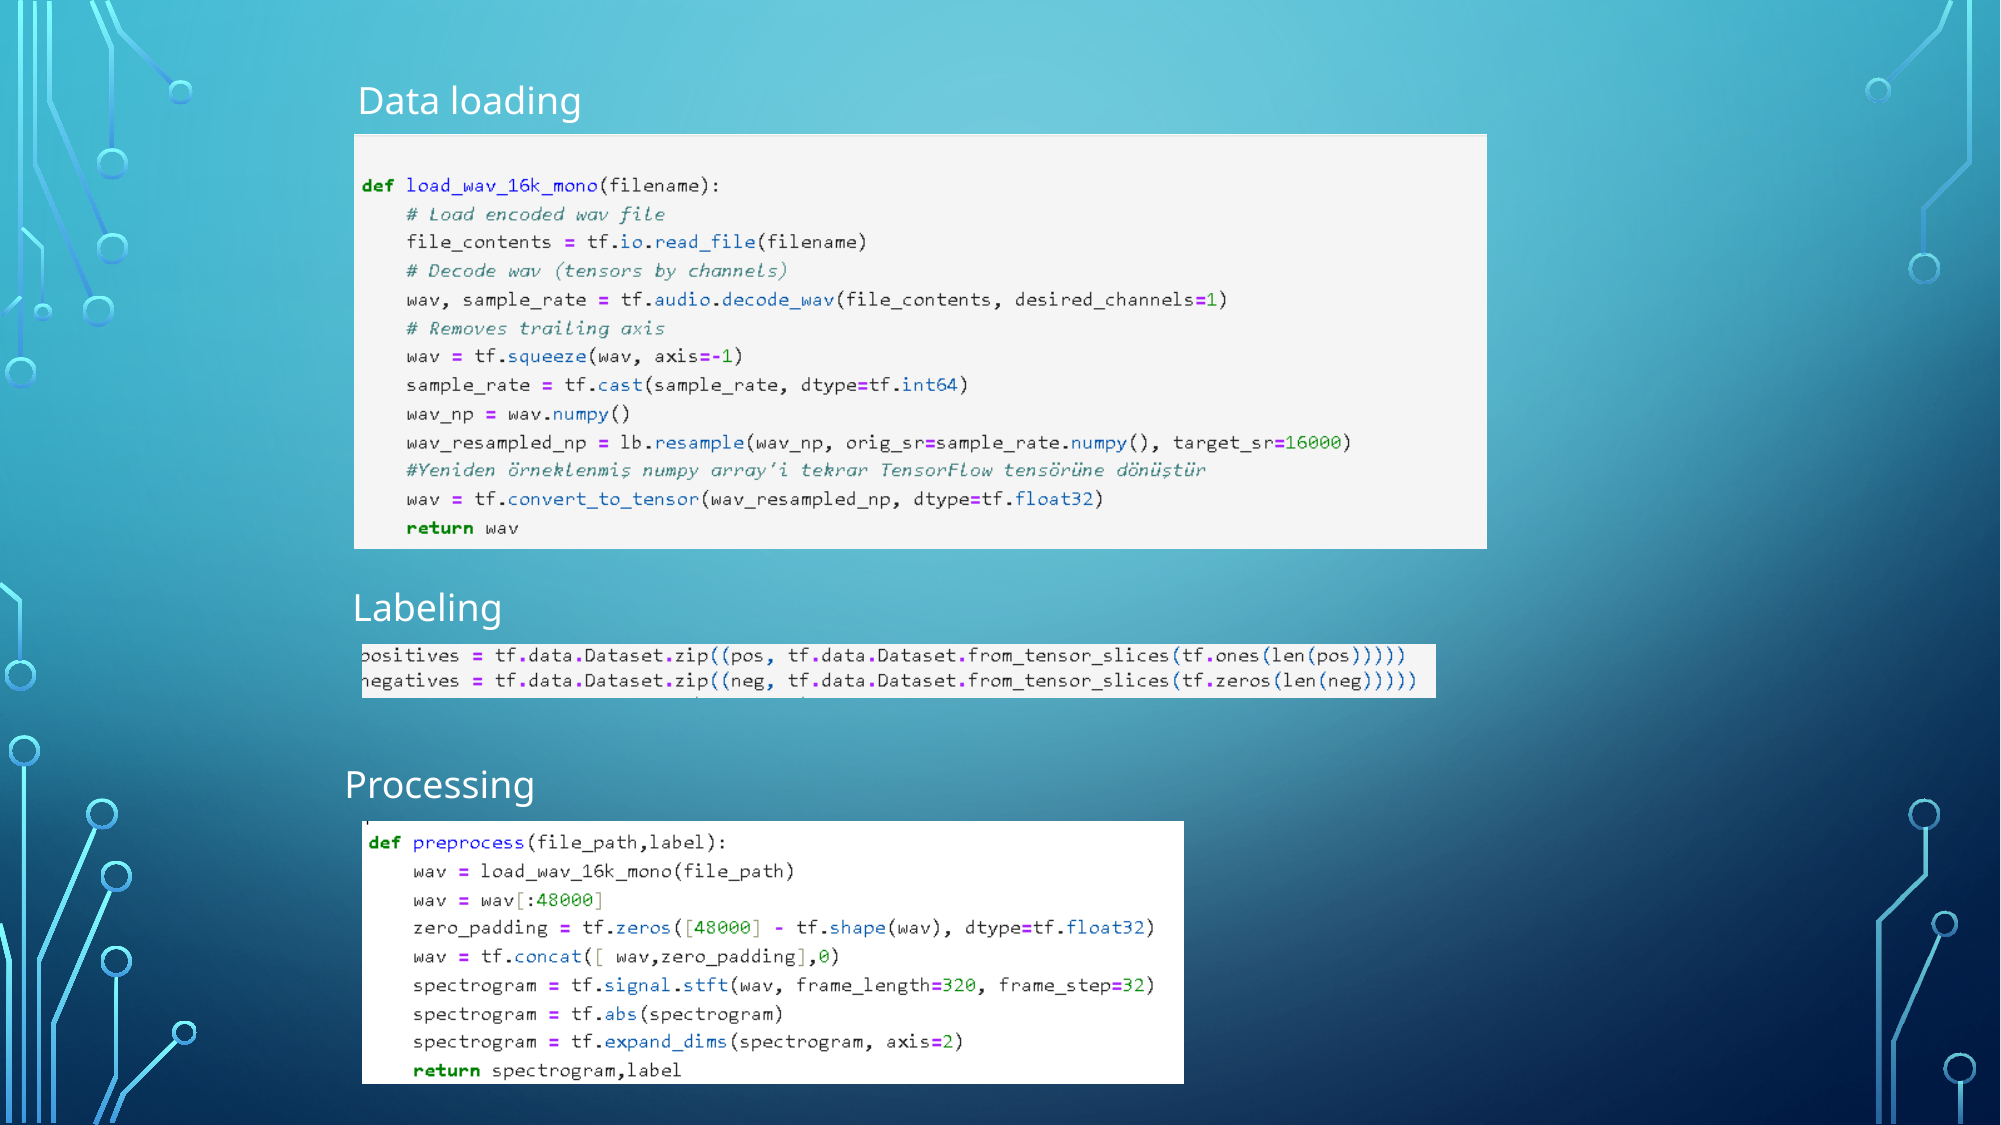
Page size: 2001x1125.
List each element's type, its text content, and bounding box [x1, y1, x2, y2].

picture [362, 643, 1436, 699]
picture [362, 821, 1184, 1084]
text_box Processing [329, 753, 551, 814]
text_box Labeling [337, 576, 518, 637]
text_box Data loading [342, 70, 598, 130]
picture [354, 134, 1487, 550]
